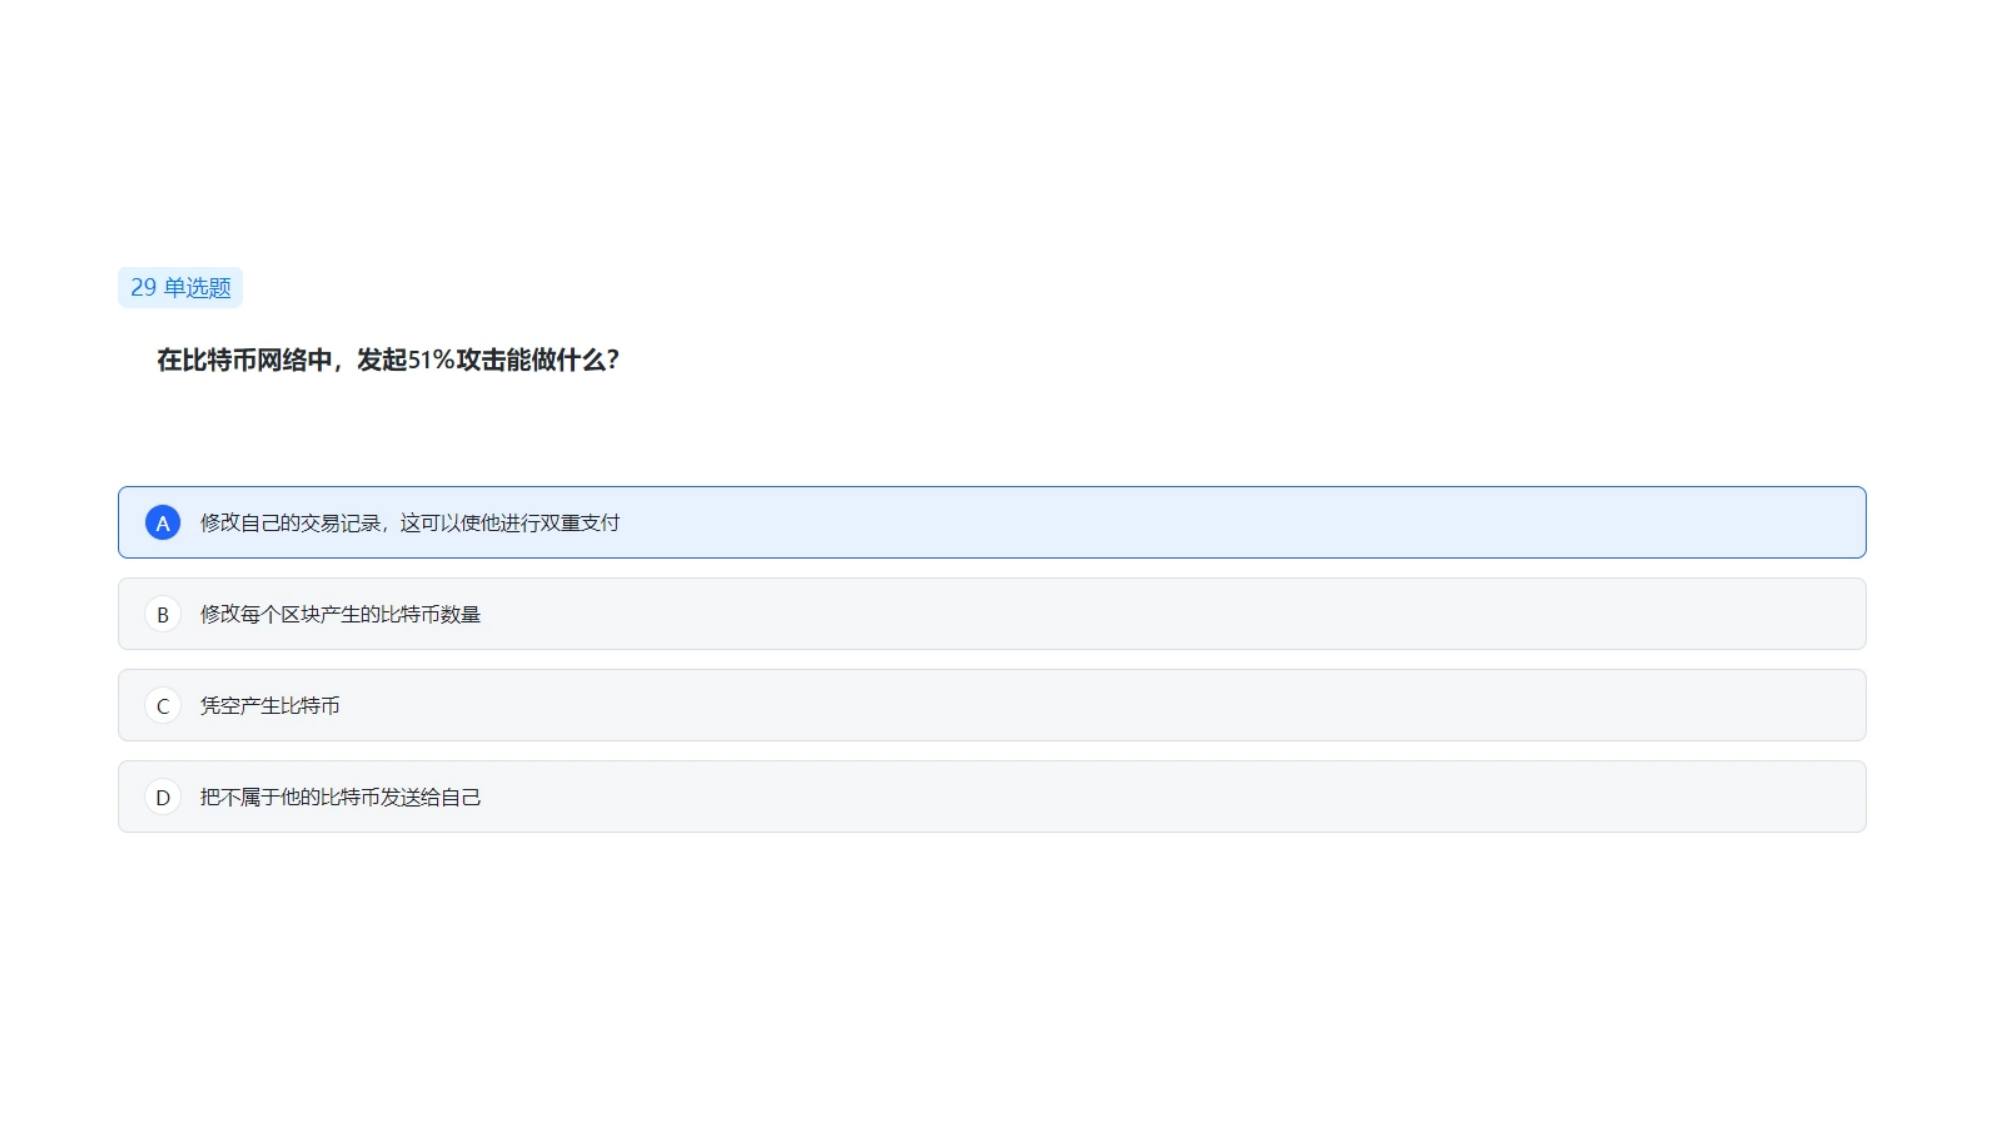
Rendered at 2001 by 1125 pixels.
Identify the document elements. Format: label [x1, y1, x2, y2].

picture [113, 267, 1887, 858]
